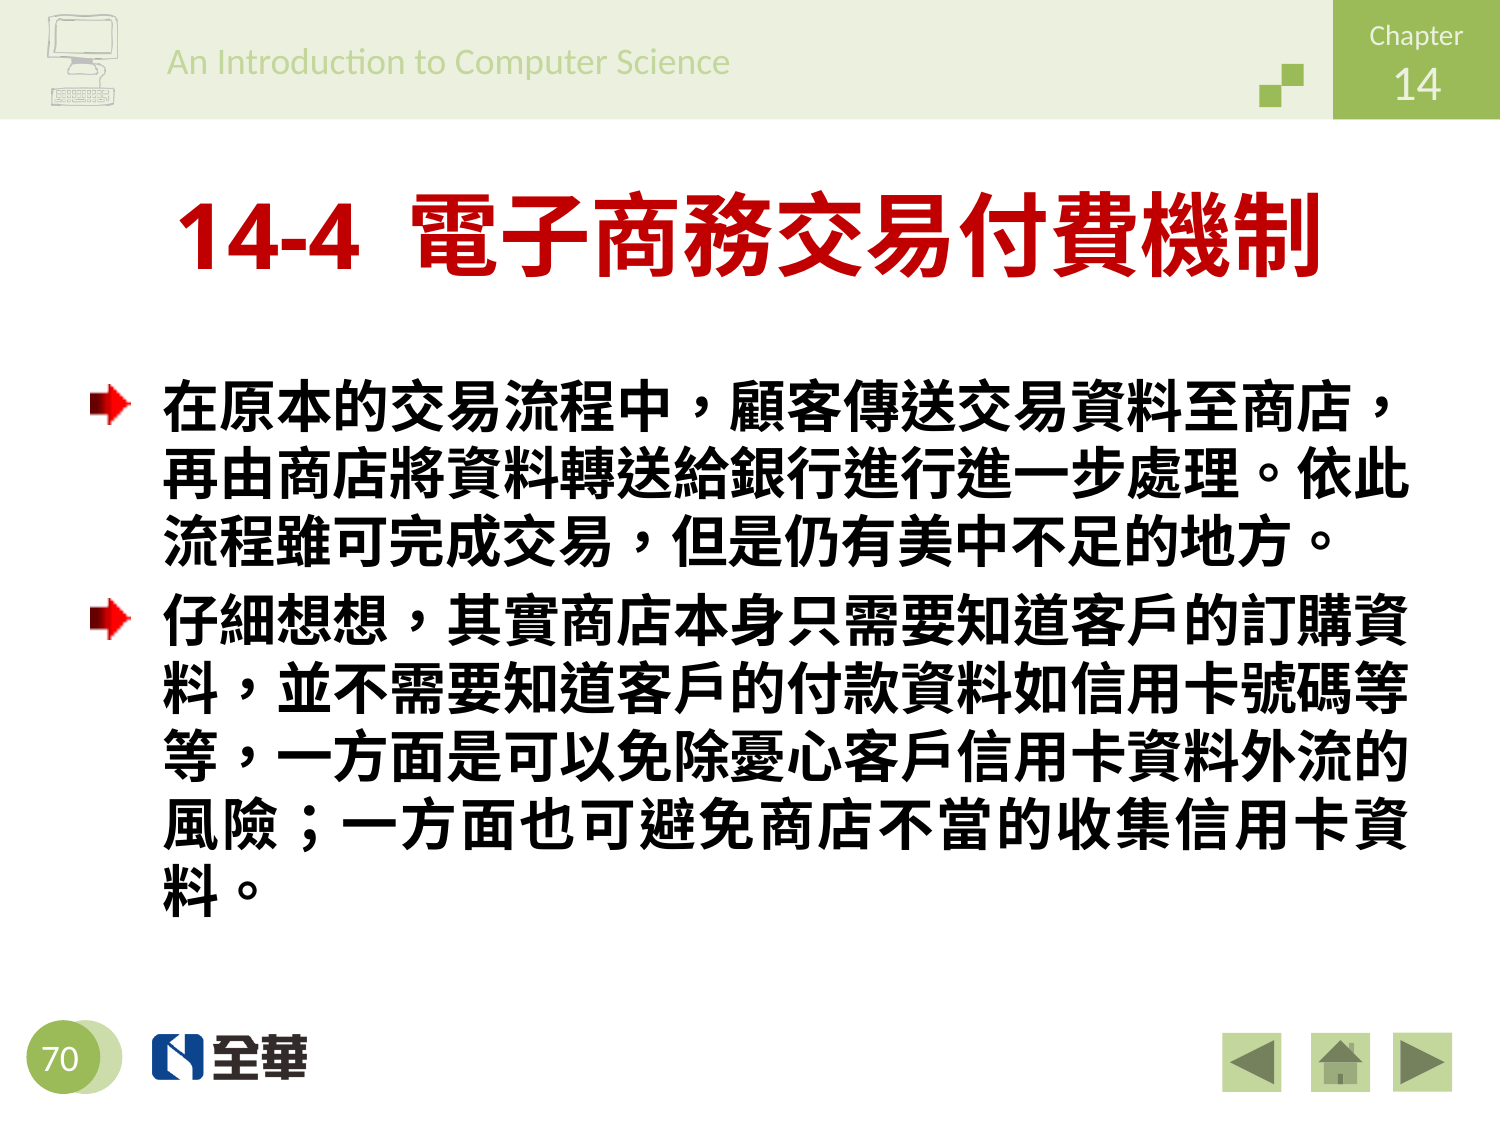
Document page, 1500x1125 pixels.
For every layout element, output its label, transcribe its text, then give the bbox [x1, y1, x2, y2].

picture [152, 1034, 307, 1080]
title 14-4 電子商務交易付費機制 [75, 138, 1425, 327]
picture [90, 384, 131, 425]
picture [90, 598, 131, 640]
list 在原本的交易流程中，顧客傳送交易資料至商店，再由商店將資料轉送給銀行進行進一步處理。依此流程雖可完成交易，但是仍有美中不足的地方。 仔細想想，其實商店本身只需要知道客戶的訂購資料，並不需要知道客戶的付款資料如信用卡號碼等等，一方面是可以免除憂心客戶信用卡資料外流的風險；一方面也可避免商店不當的收集信用卡資料。 [75, 363, 1425, 1005]
picture [47, 14, 118, 106]
